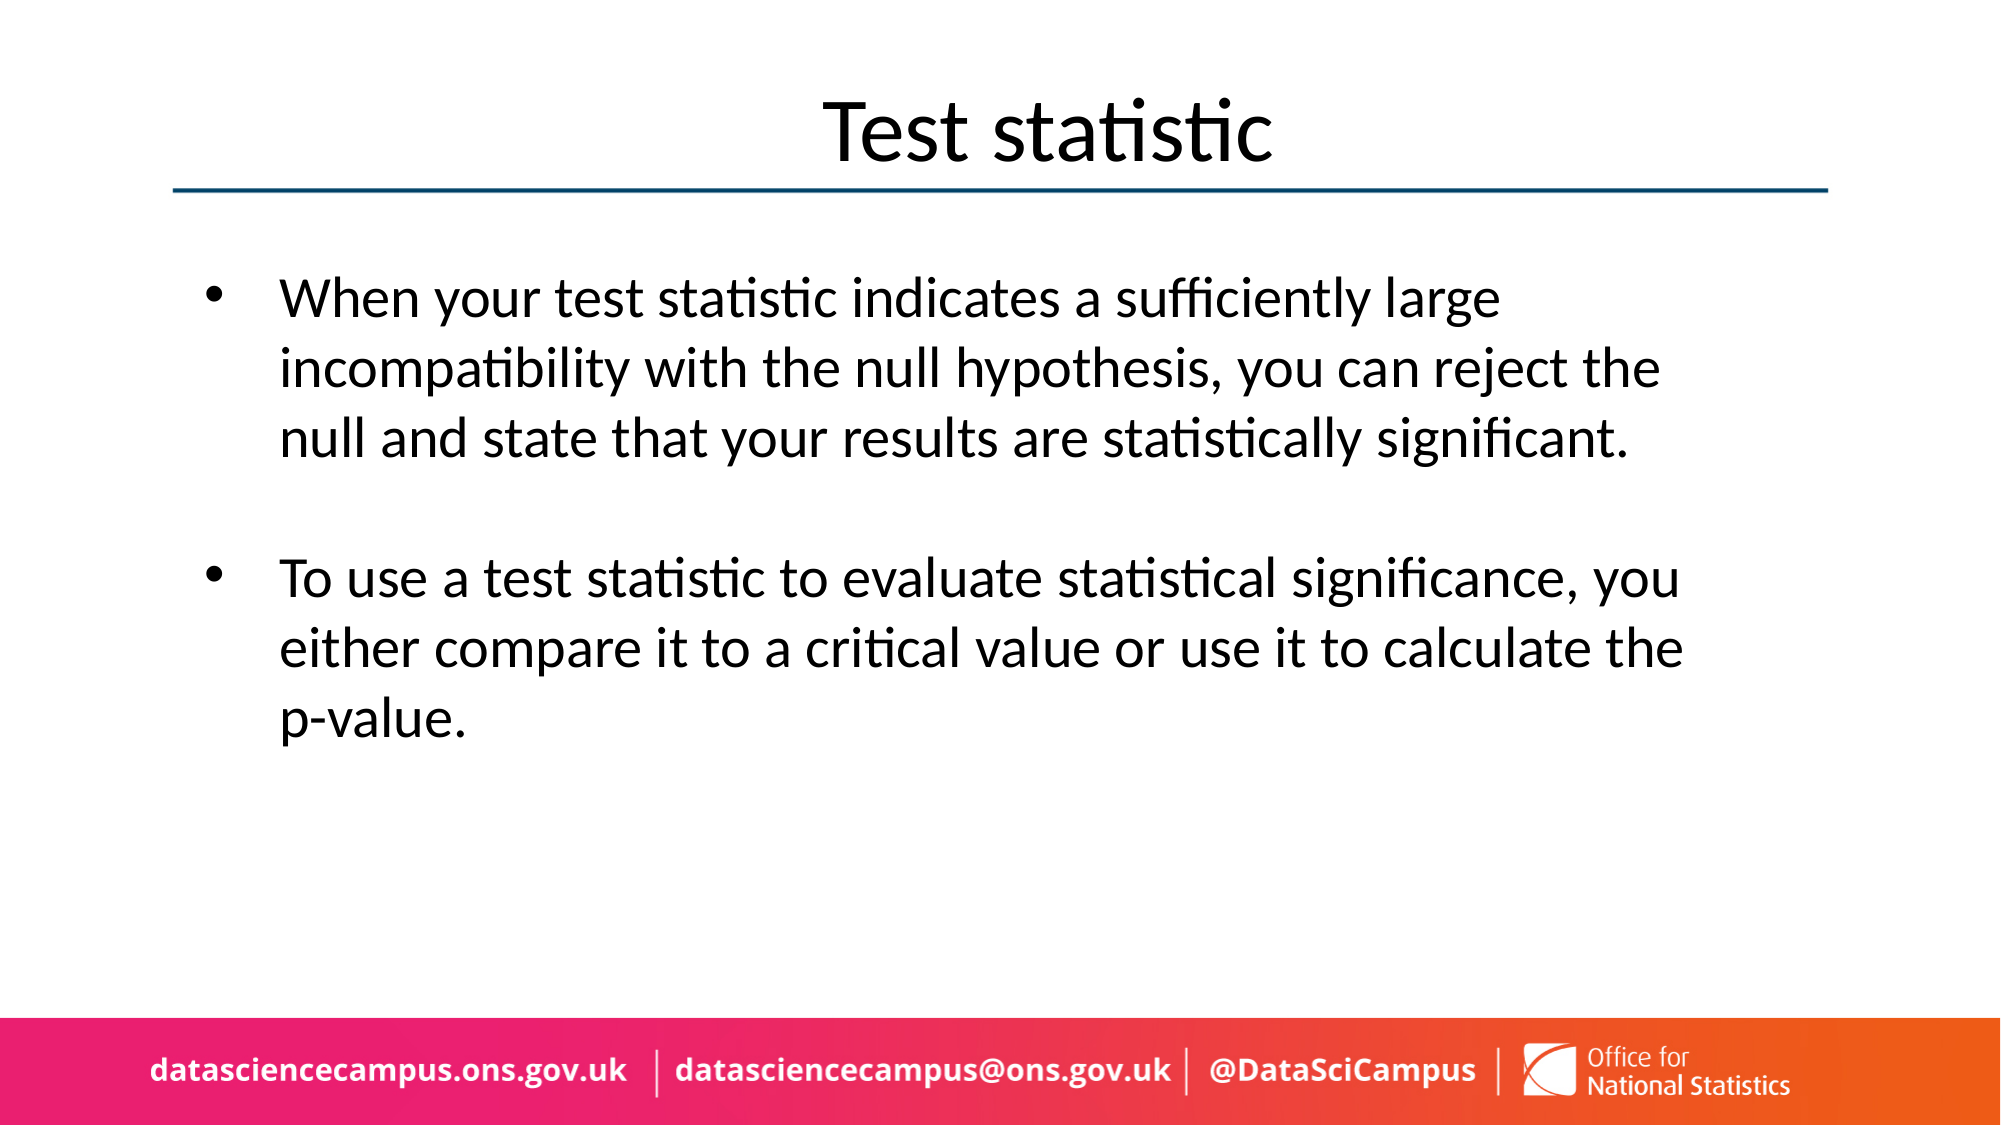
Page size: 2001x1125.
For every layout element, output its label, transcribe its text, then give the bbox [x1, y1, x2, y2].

picture [0, 0, 2001, 1125]
text_box When your test statistic indicates a sufficiently large incompatibility with the null hypothesis, you can reject the null and state that your results are statistically significant. To use a test statistic to evaluate statistical significance, you either compare it to a critical value or use it to calculate the p-value. [189, 251, 1730, 757]
title Test statistic [16, 30, 2000, 219]
